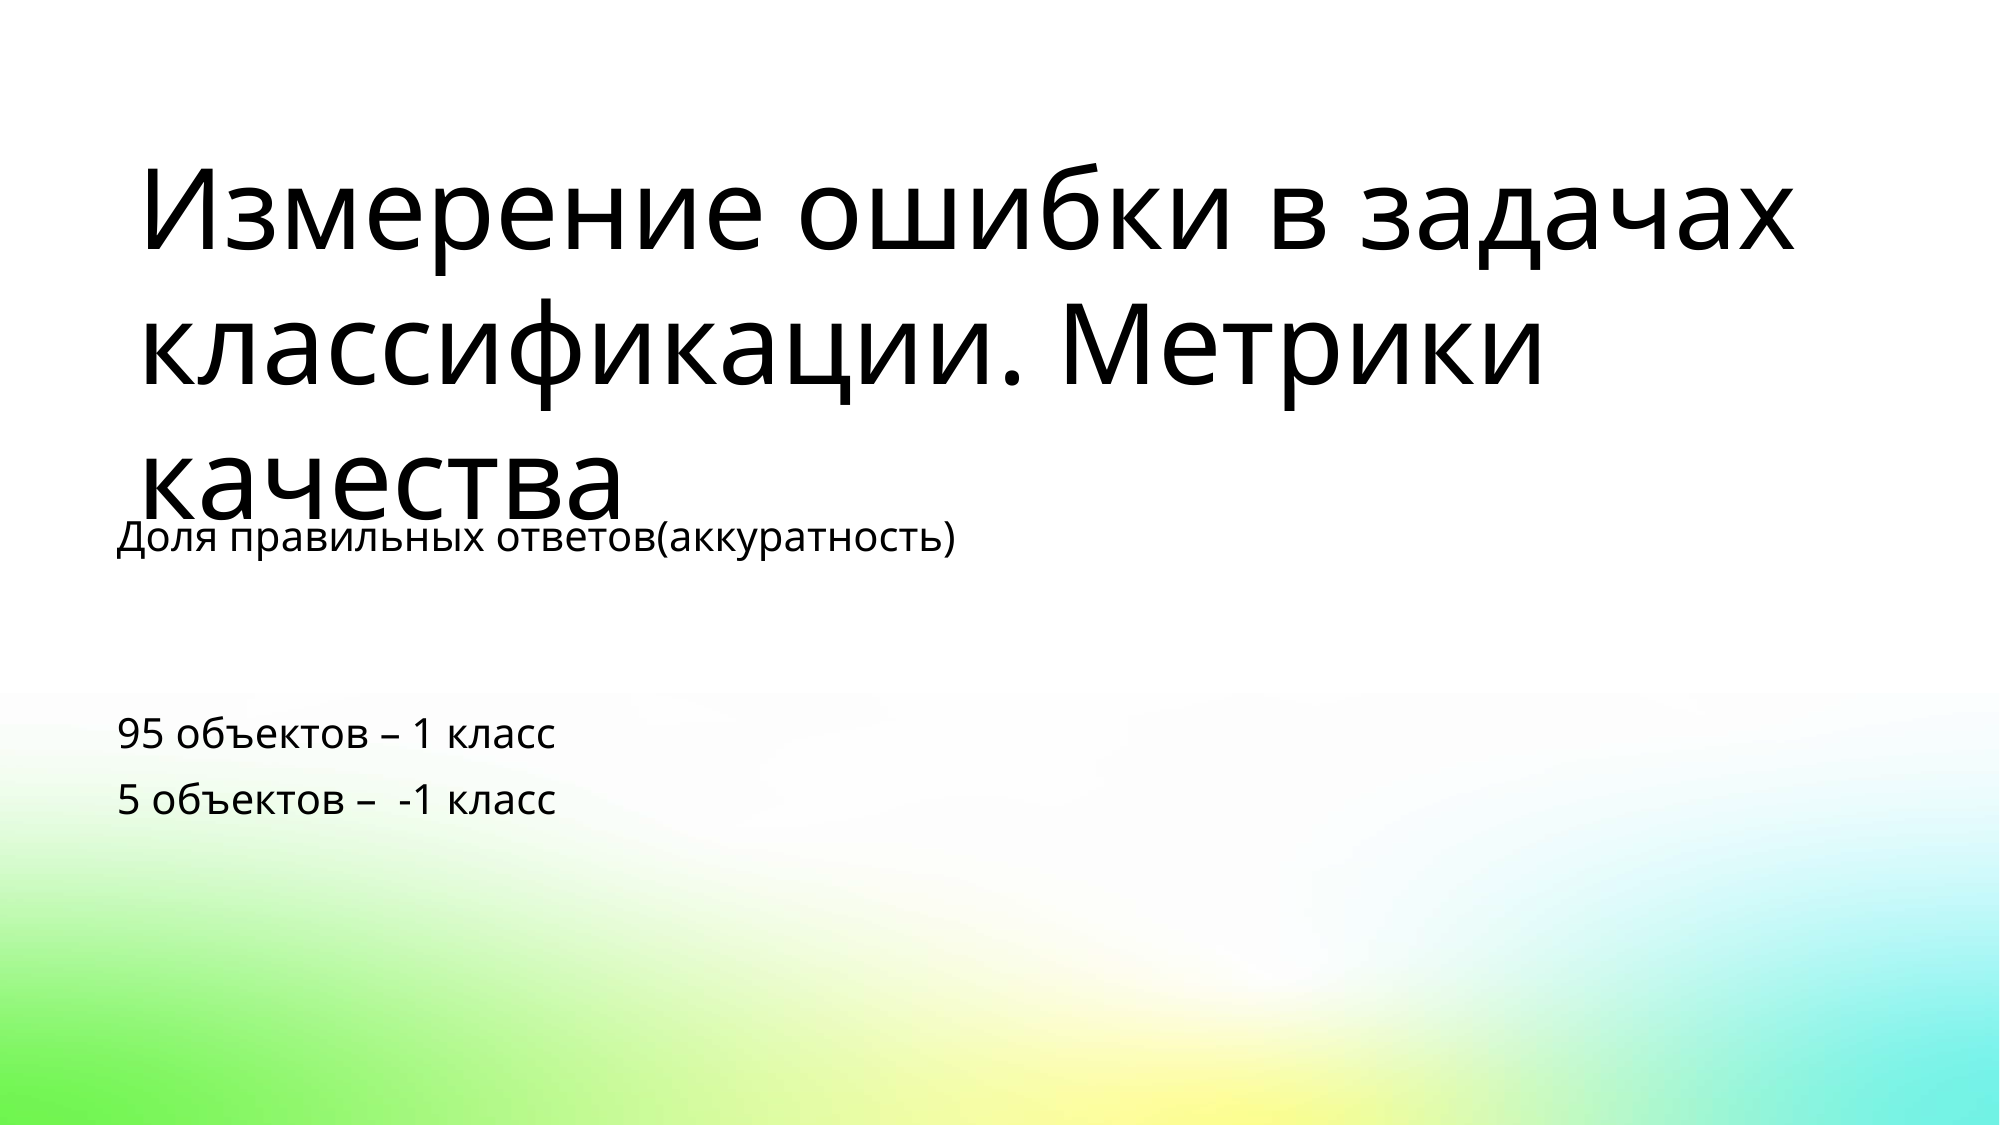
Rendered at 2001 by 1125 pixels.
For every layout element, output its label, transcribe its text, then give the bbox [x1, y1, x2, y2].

text_box Измерение ошибки в задачах классификации. Метрики качества [137, 137, 1827, 409]
picture [0, 693, 2000, 1125]
